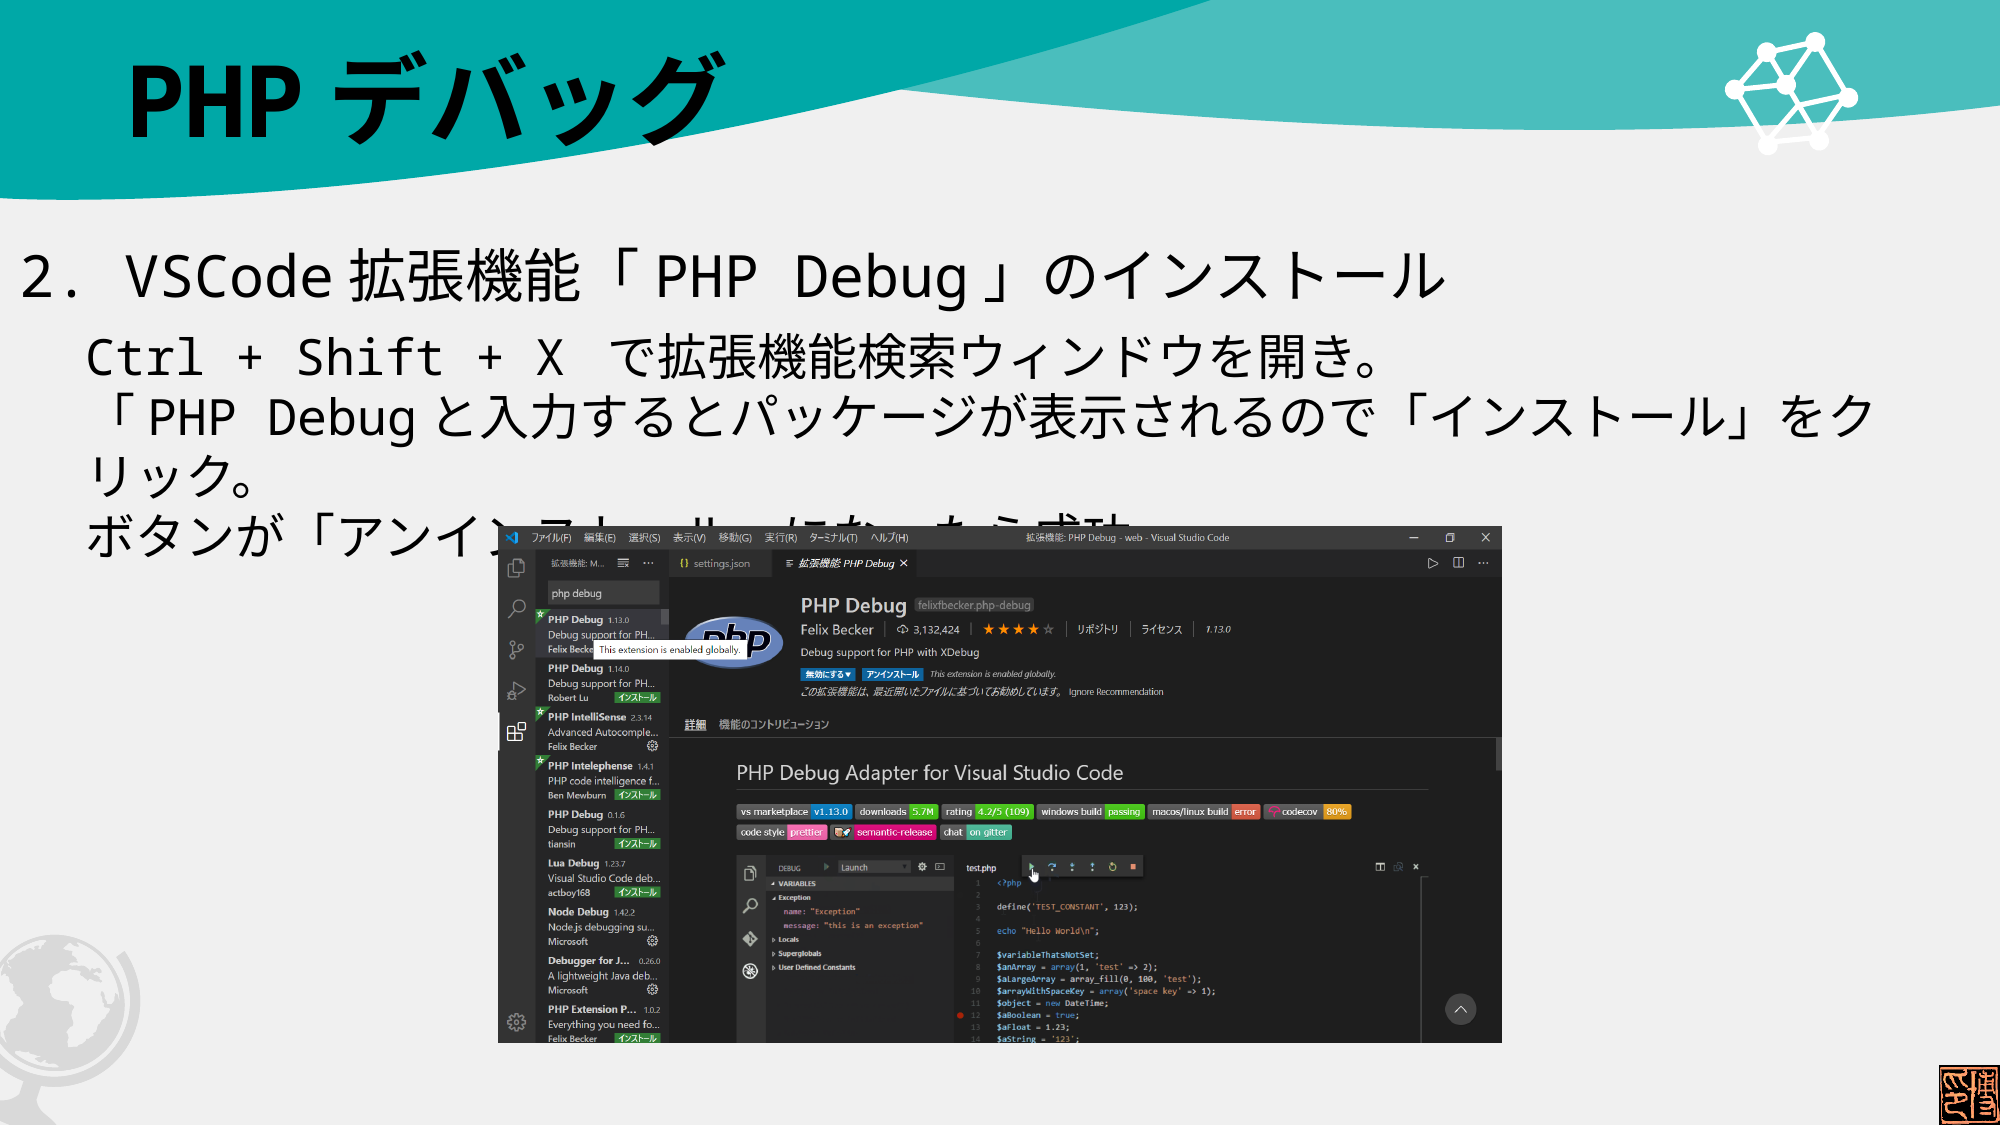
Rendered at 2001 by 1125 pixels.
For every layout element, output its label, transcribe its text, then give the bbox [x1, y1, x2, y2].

picture [1939, 1065, 2000, 1125]
text_box 2. VSCode拡張機能「PHP Debug」のインストール [5, 232, 1463, 317]
text_box Ctrl + Shift + X で拡張機能検索ウィンドウを開き。 「PHP Debugと入力するとパッケージが表示されるので「インストール」をクリック。 ボタンが「アンインストール」になったら成功。 [70, 317, 1978, 573]
title PHPデバッグ [109, 0, 1890, 167]
picture [497, 526, 1502, 1044]
